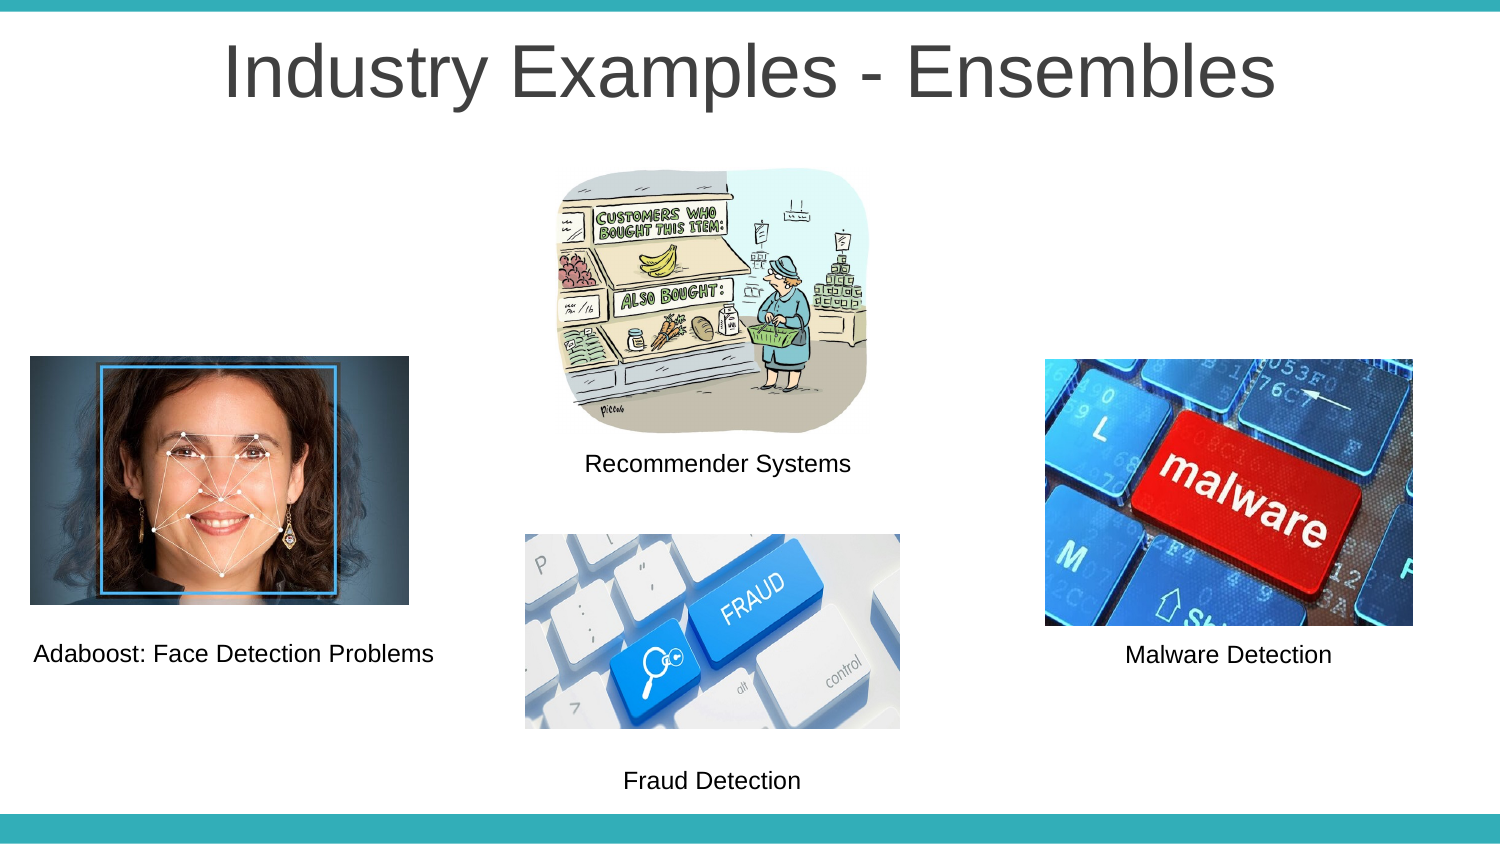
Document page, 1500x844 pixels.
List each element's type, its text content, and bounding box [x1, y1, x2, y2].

text_box Recommender Systems [569, 443, 867, 485]
picture [554, 167, 871, 435]
list Industry Examples - Ensembles [0, 20, 1500, 115]
picture [525, 534, 900, 730]
text_box Fraud Detection [608, 757, 817, 802]
text_box Malware Detection [1110, 635, 1348, 677]
picture [1045, 359, 1413, 627]
text_box Adaboost: Face Detection Problems [18, 629, 451, 675]
picture [29, 356, 409, 606]
